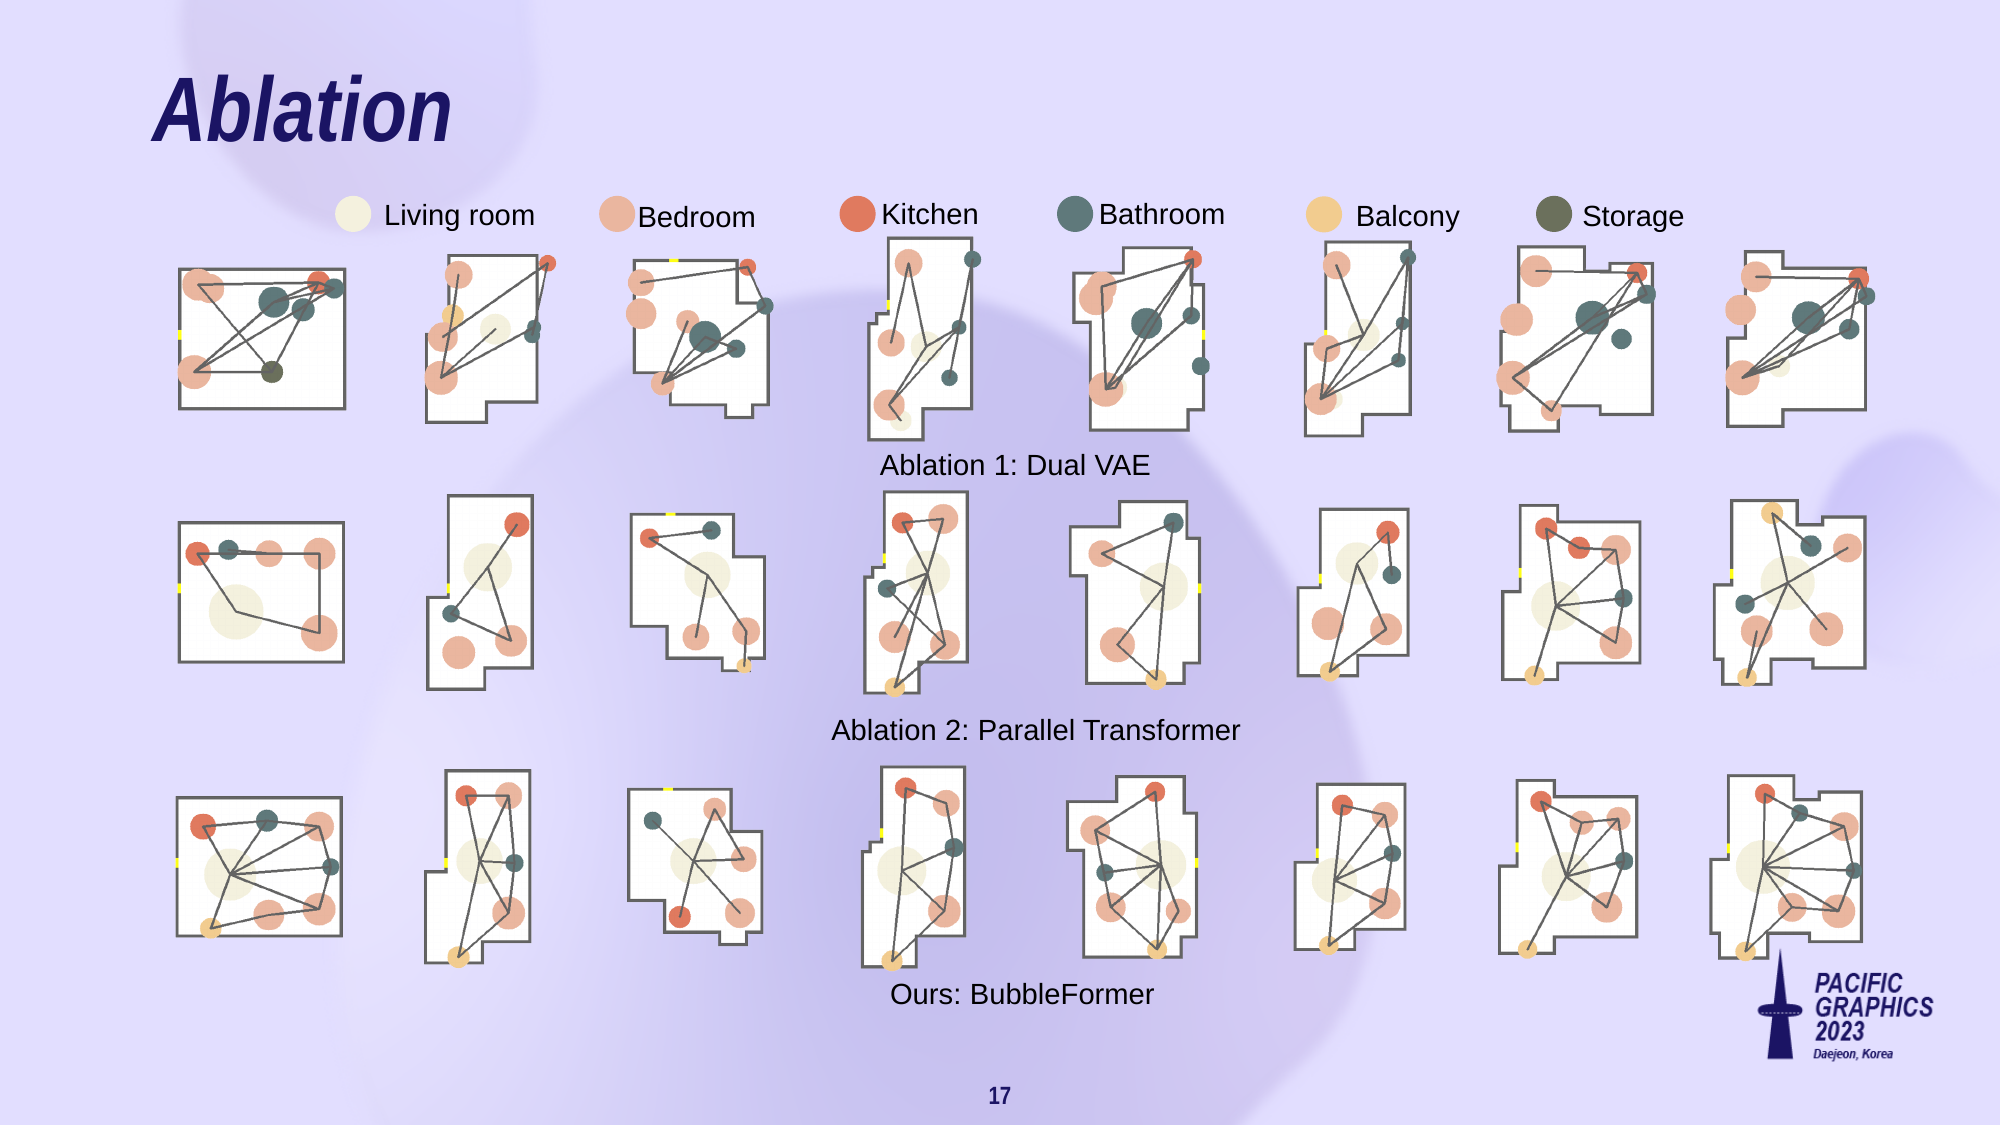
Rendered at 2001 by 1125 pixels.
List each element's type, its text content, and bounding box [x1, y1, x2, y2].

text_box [335, 188, 1713, 225]
picture [0, 0, 2000, 1125]
title Ablation [137, 2, 1863, 221]
text_box Ablation 2: Parallel Transformer [811, 716, 1262, 741]
slide_number 17 [774, 1064, 1225, 1125]
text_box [137, 225, 1906, 468]
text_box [134, 741, 1910, 1050]
